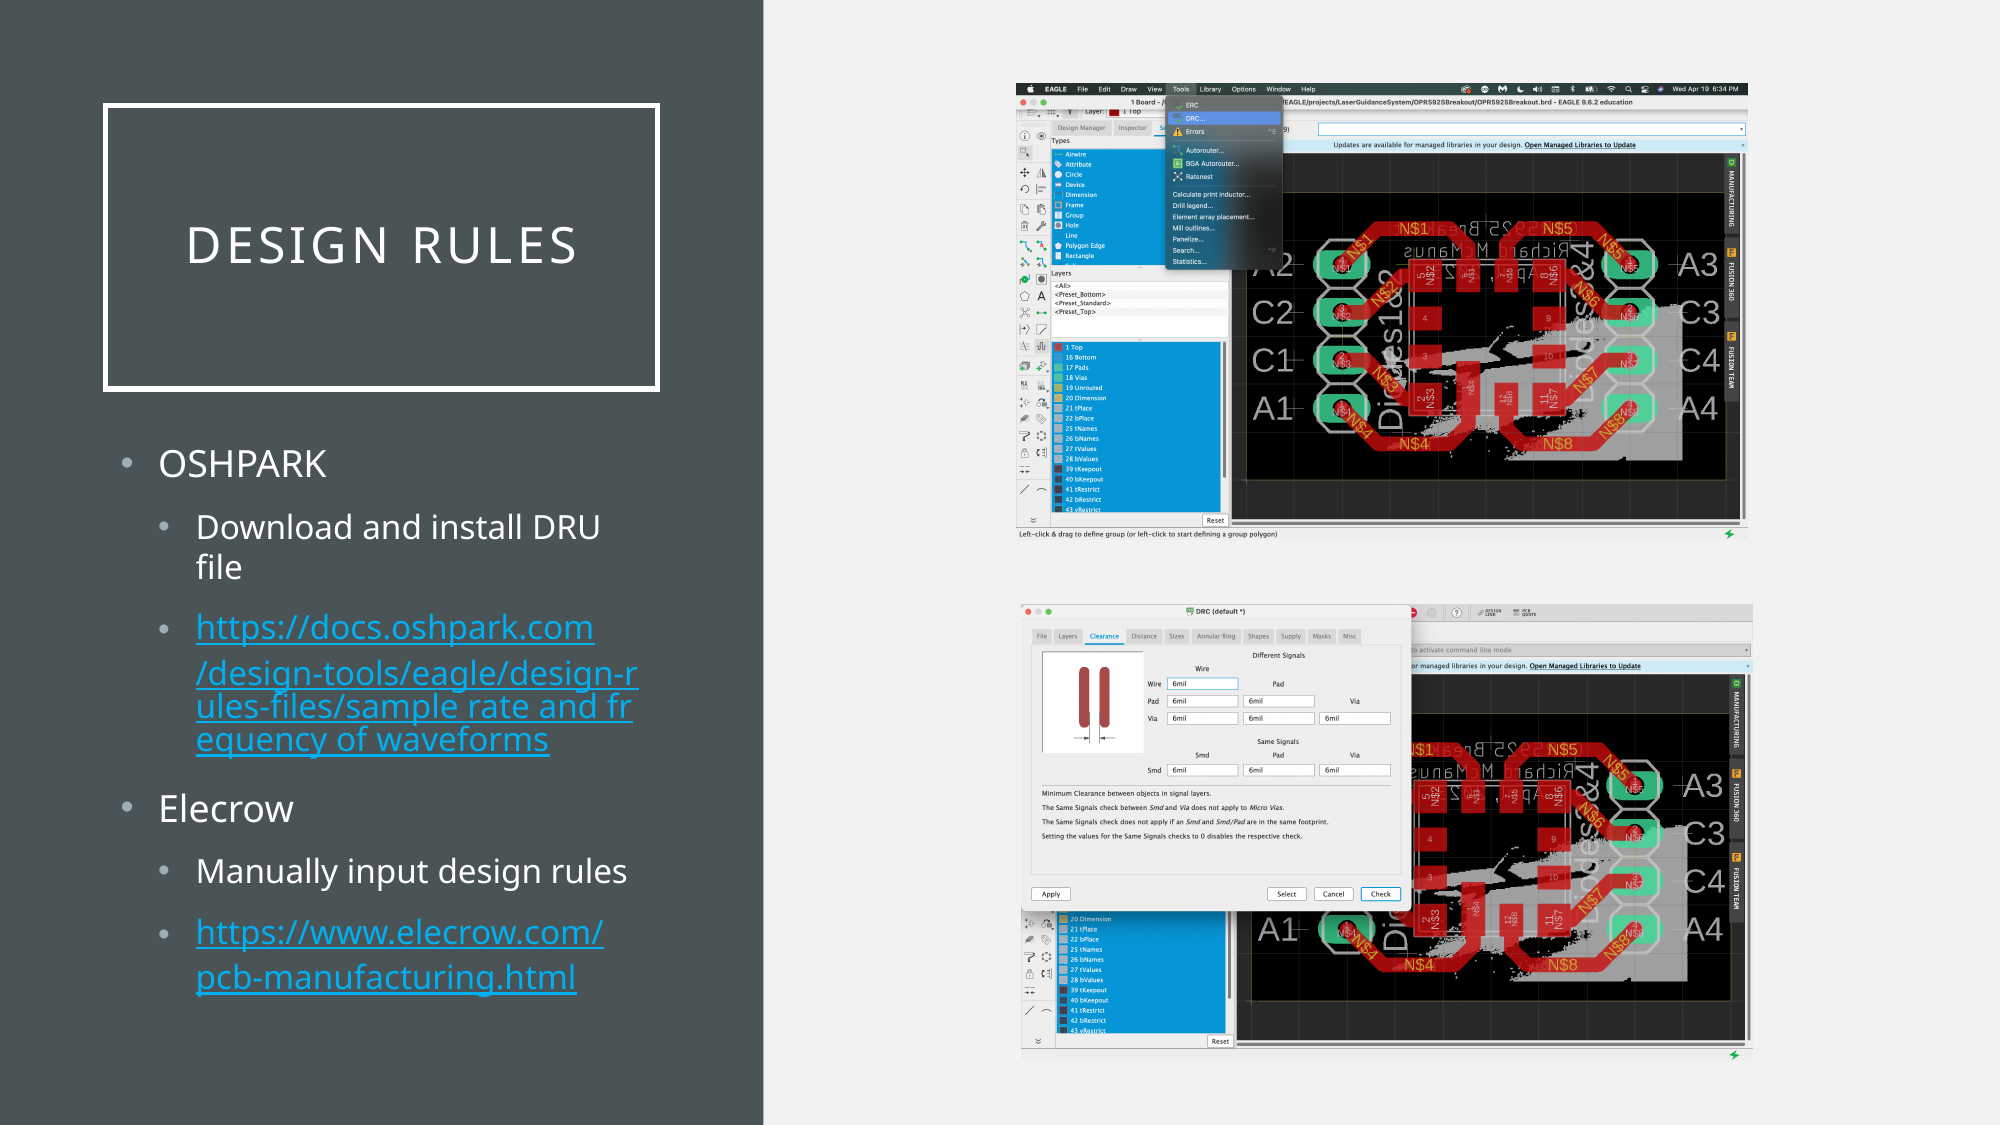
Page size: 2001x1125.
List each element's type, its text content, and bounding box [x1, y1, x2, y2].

list OSHPARK Download and install DRU file https://docs.oshpark.com/design-tools/eagle/design-rules-files/sample rate and frequency of waveforms Elecrow Manually input design rules https://www.elecrow.com/pcb-manufacturing.html [105, 432, 658, 994]
title Design Rules [103, 103, 660, 392]
text_box [764, 0, 2000, 1125]
picture [1021, 603, 1753, 1061]
picture [1016, 82, 1748, 540]
text_box [0, 0, 764, 1125]
